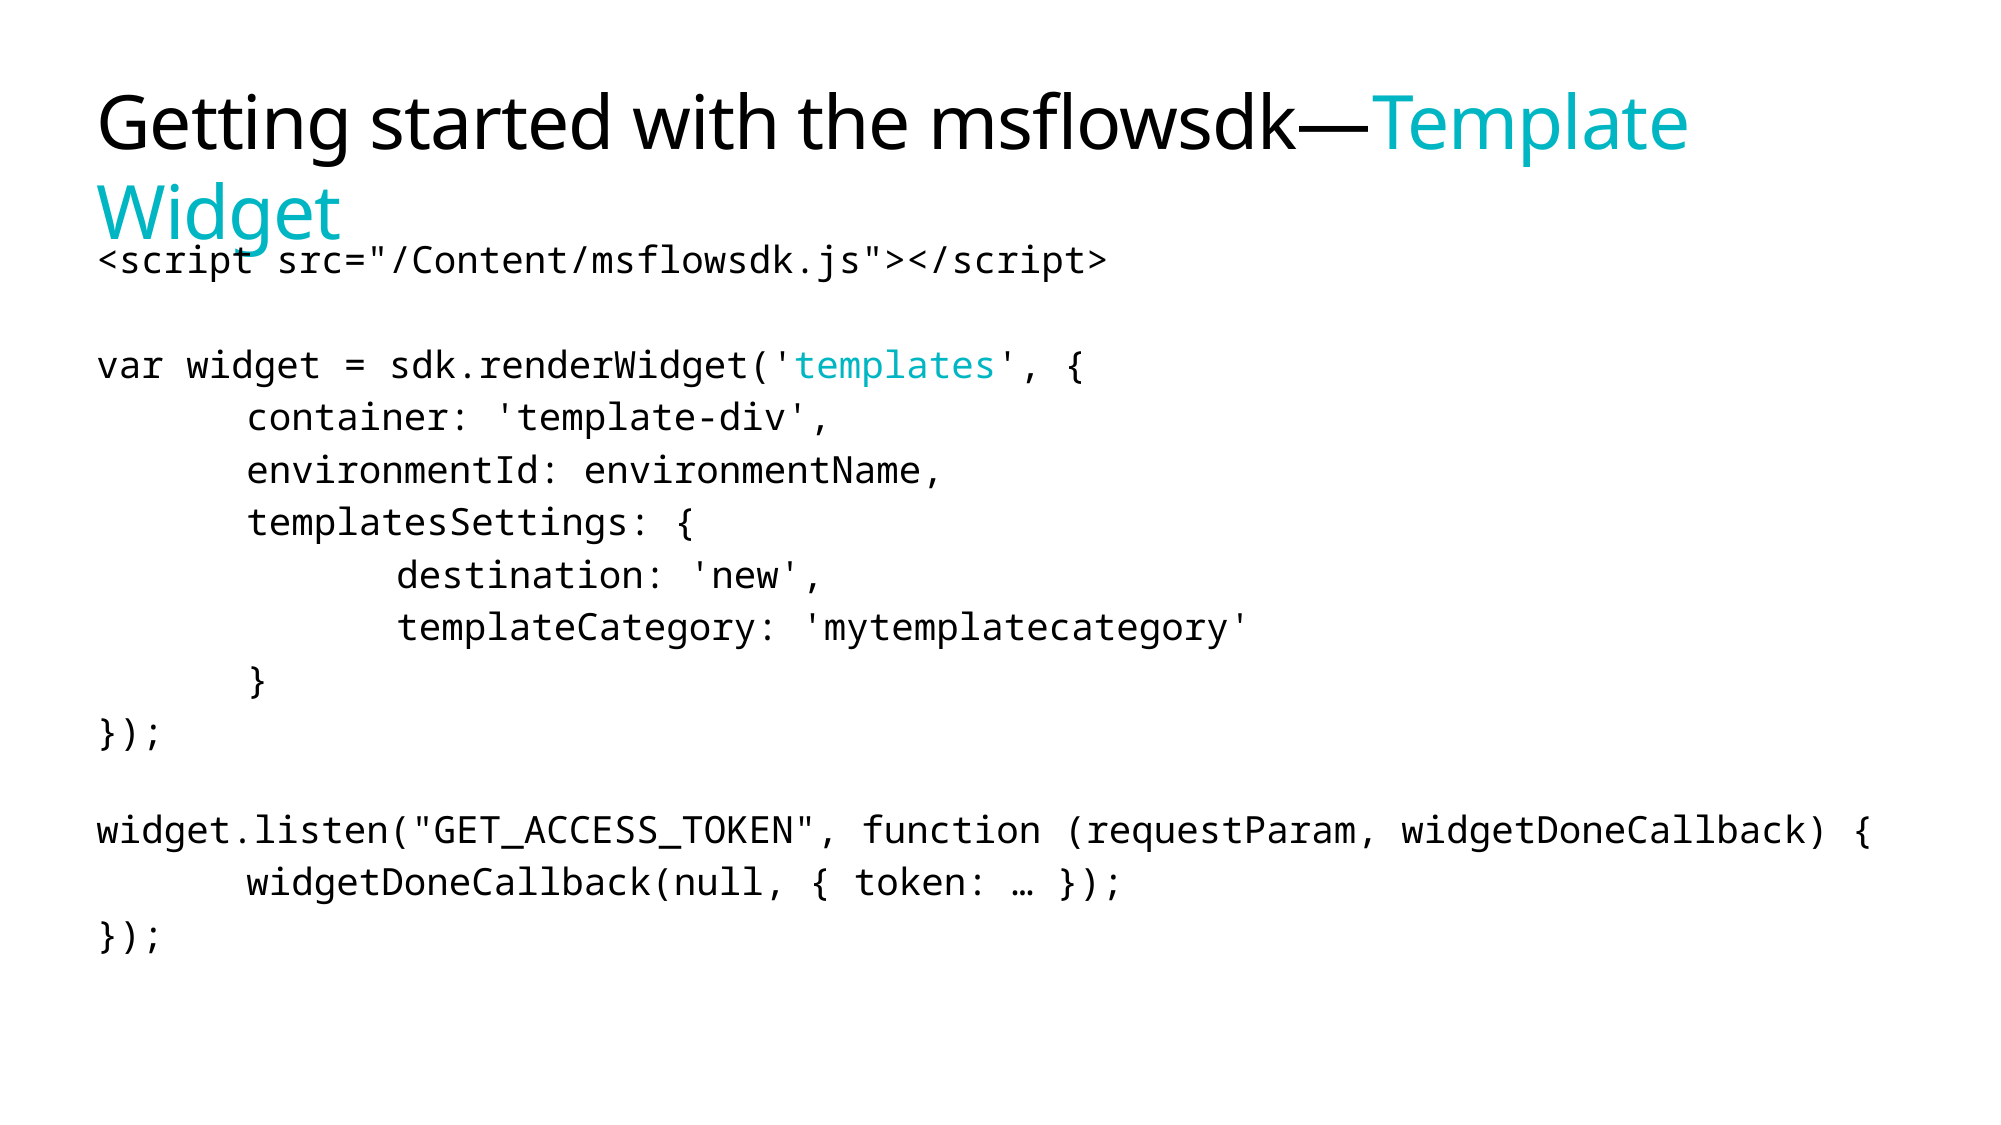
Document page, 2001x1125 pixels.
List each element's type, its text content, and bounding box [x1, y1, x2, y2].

title Getting started with the msflowsdk—Template Widget [96, 75, 1904, 166]
list <script src="/Content/msflowsdk.js"></script> var widget = sdk.renderWidget('templates', { container: 'template-div', environmentId: environmentName, templatesSettings: { destination: 'new', templateCategory: 'mytemplatecategory' } }); widget.listen("GET_ACCESS_TOKEN", function (requestParam, widgetDoneCallback) { widgetDoneCallback(null, { token: … }); }); [96, 235, 1904, 1036]
